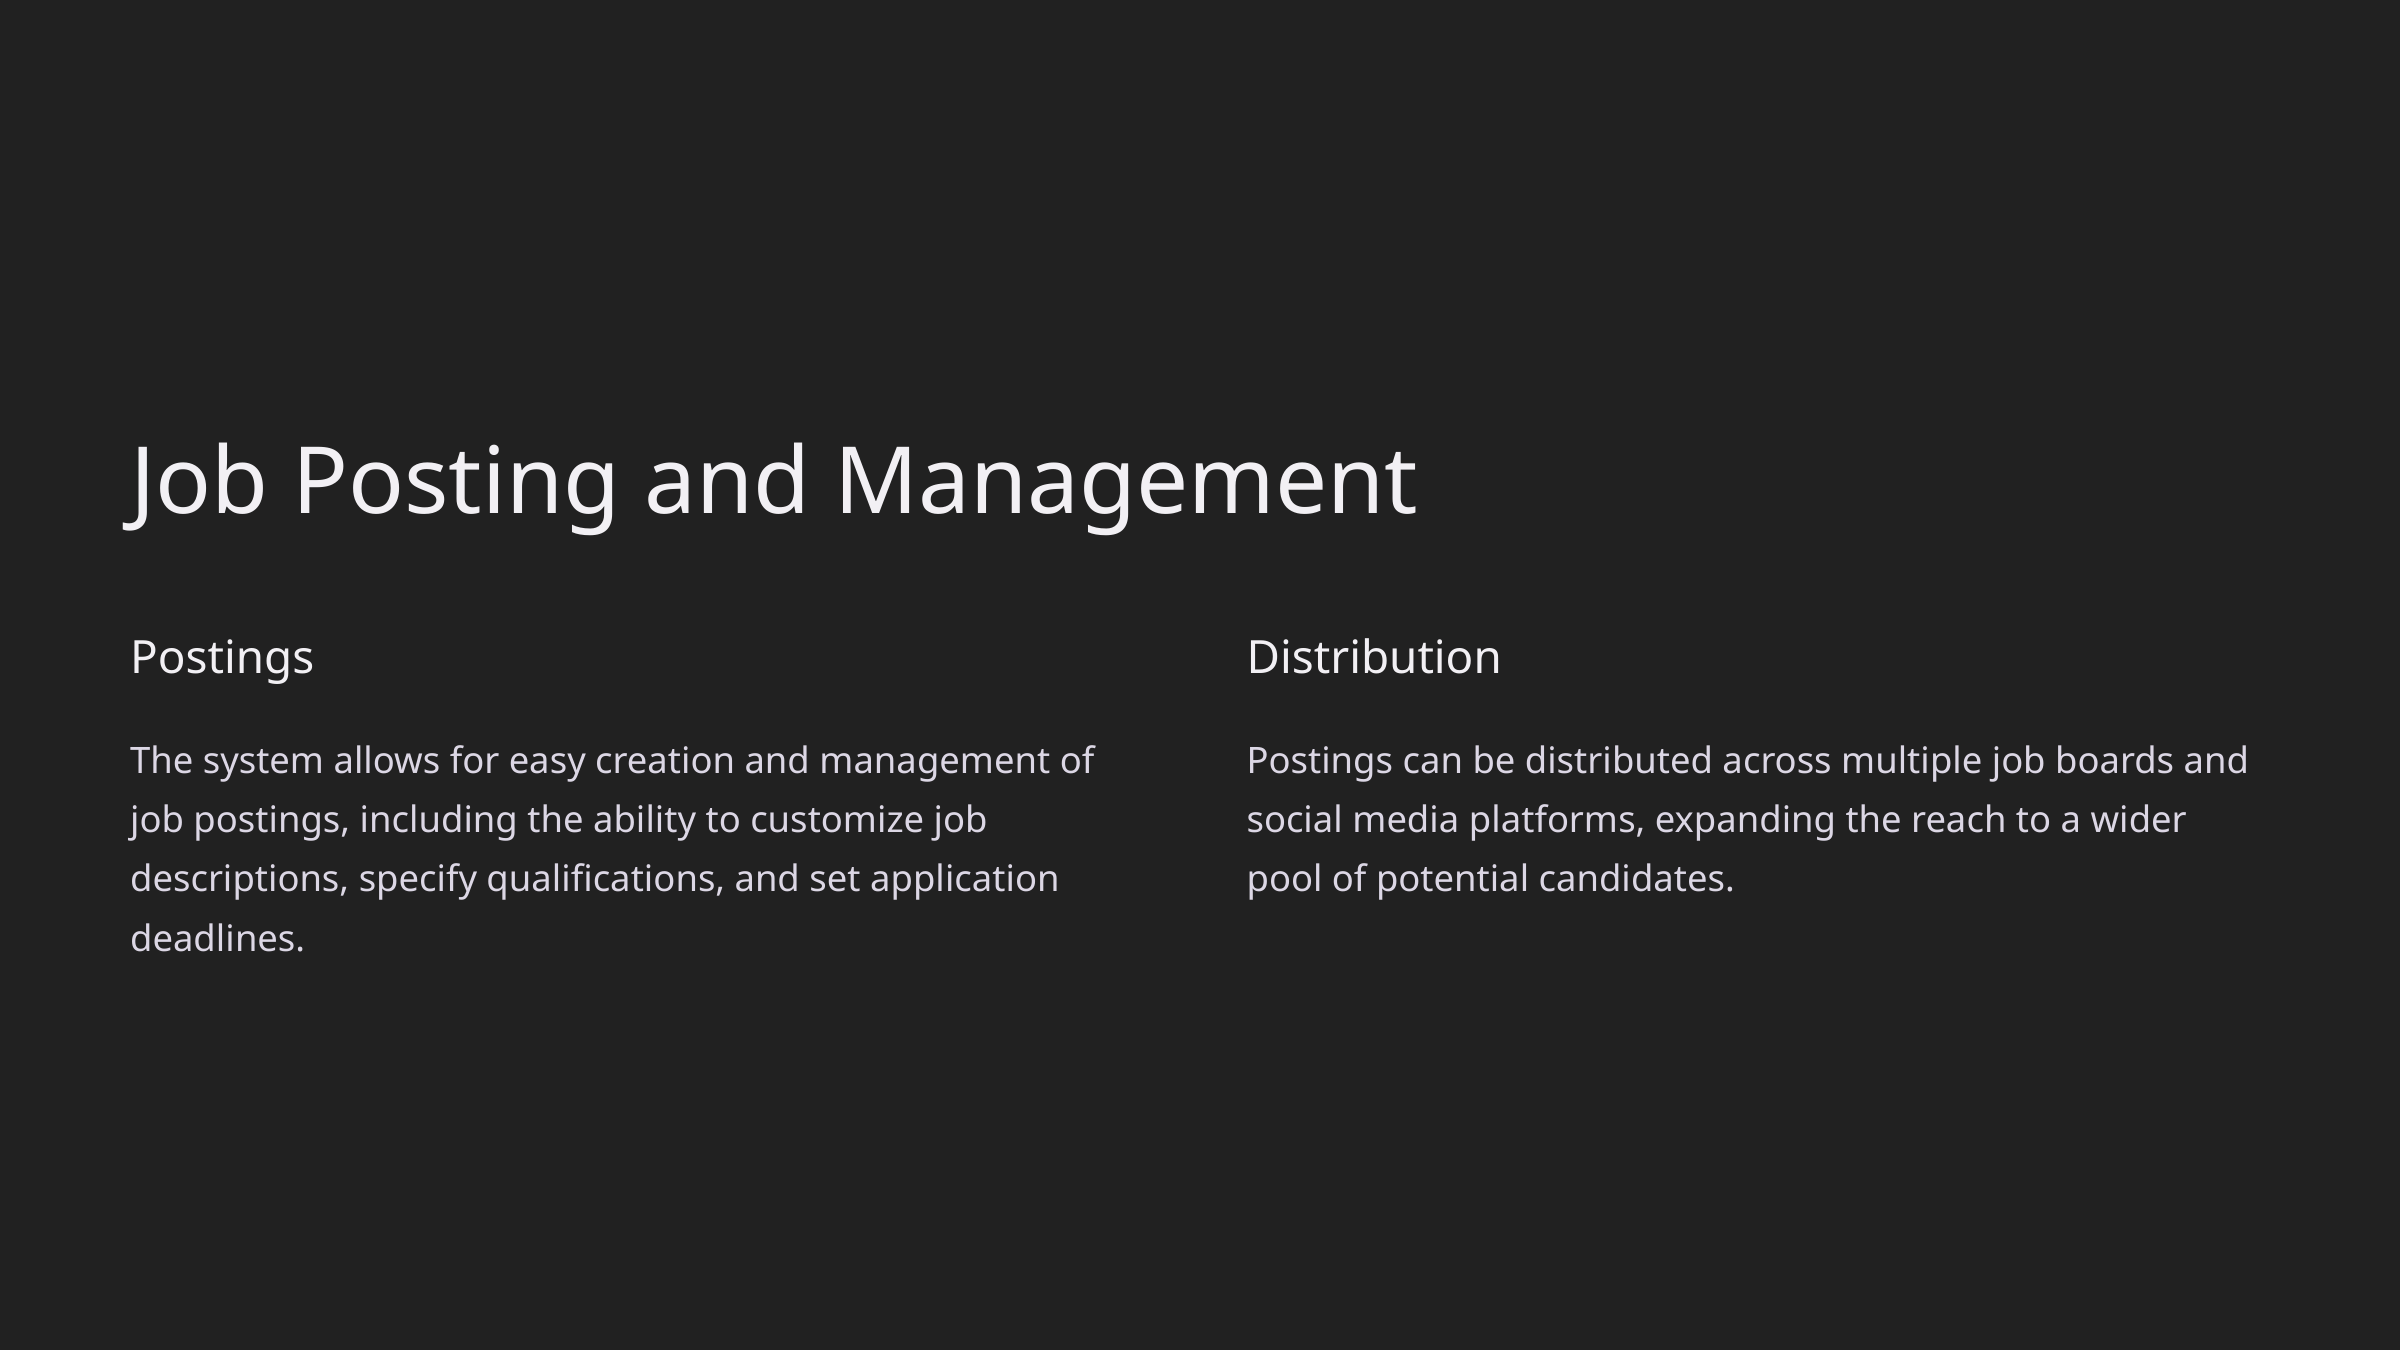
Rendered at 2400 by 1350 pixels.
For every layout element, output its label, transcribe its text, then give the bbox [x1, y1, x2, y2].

text_box The system allows for easy creation and management of job postings, including the ability to customize job descriptions, specify qualifications, and set application deadlines. [130, 721, 1155, 900]
text_box Distribution [1246, 625, 1712, 684]
text_box Postings [130, 625, 596, 684]
text_box Postings can be distributed across multiple job boards and social media platforms, expanding the reach to a wider pool of potential candidates. [1246, 721, 2271, 900]
text_box Job Posting and Management [130, 416, 1548, 533]
